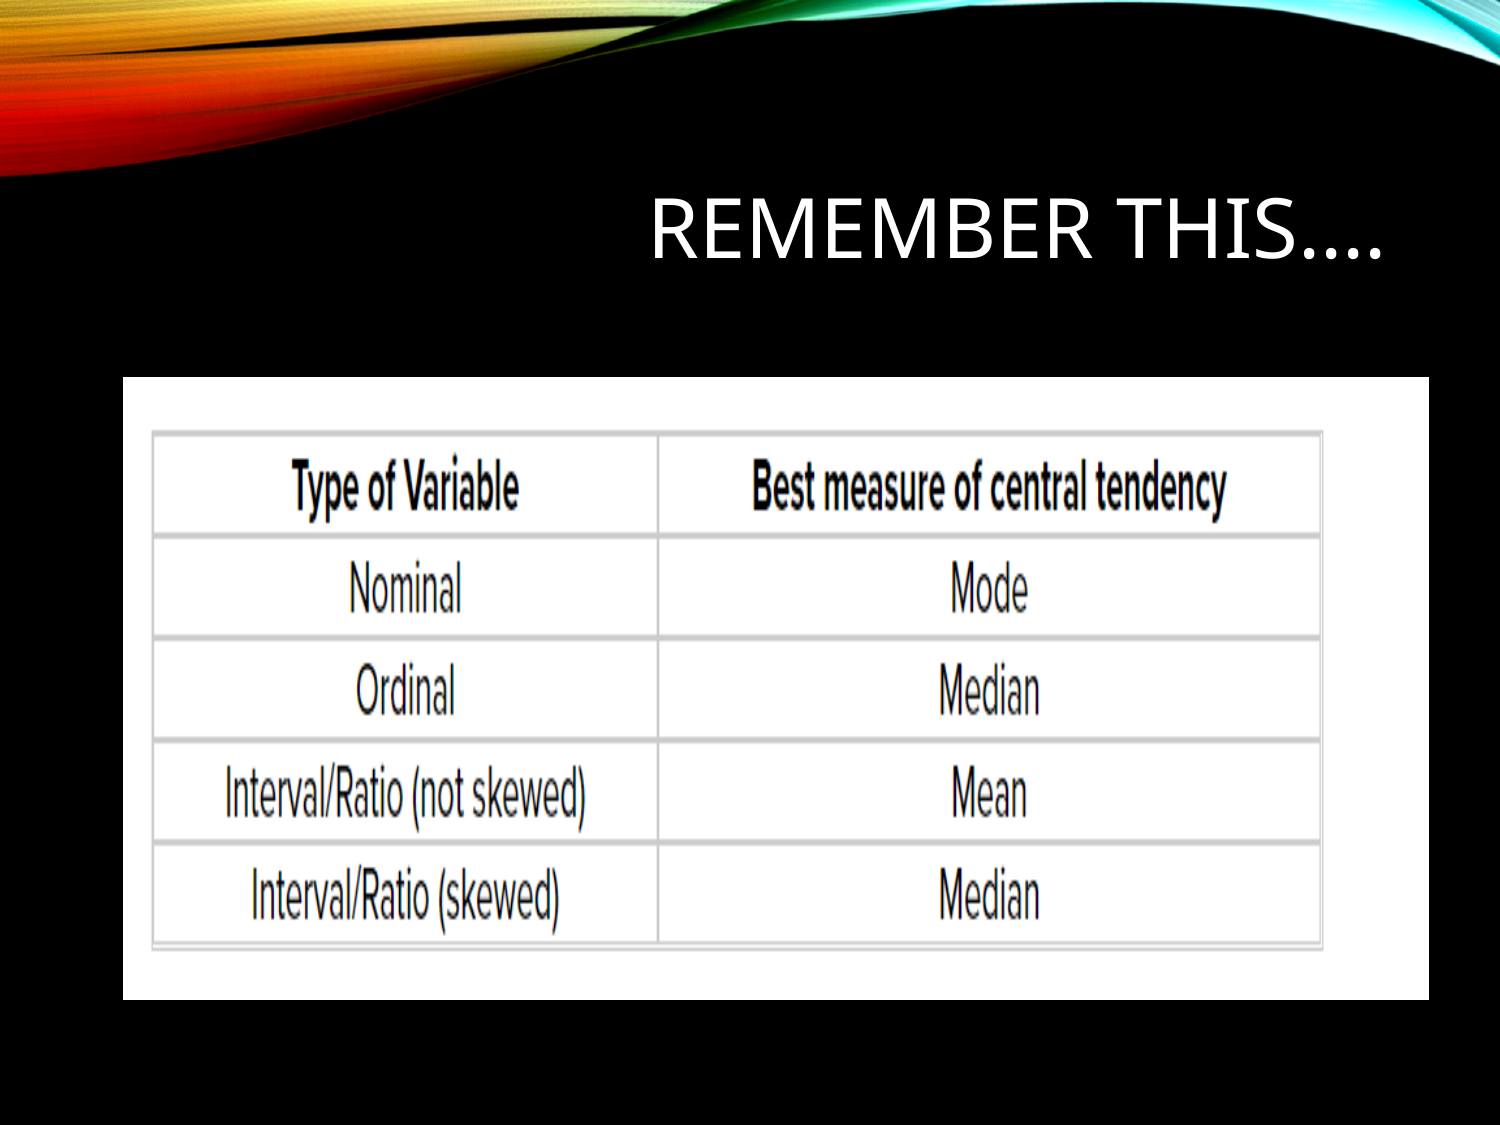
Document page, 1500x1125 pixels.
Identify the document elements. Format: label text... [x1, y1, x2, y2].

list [123, 376, 1429, 1000]
picture [0, 0, 1500, 178]
title Remember this.... [356, 125, 1403, 338]
